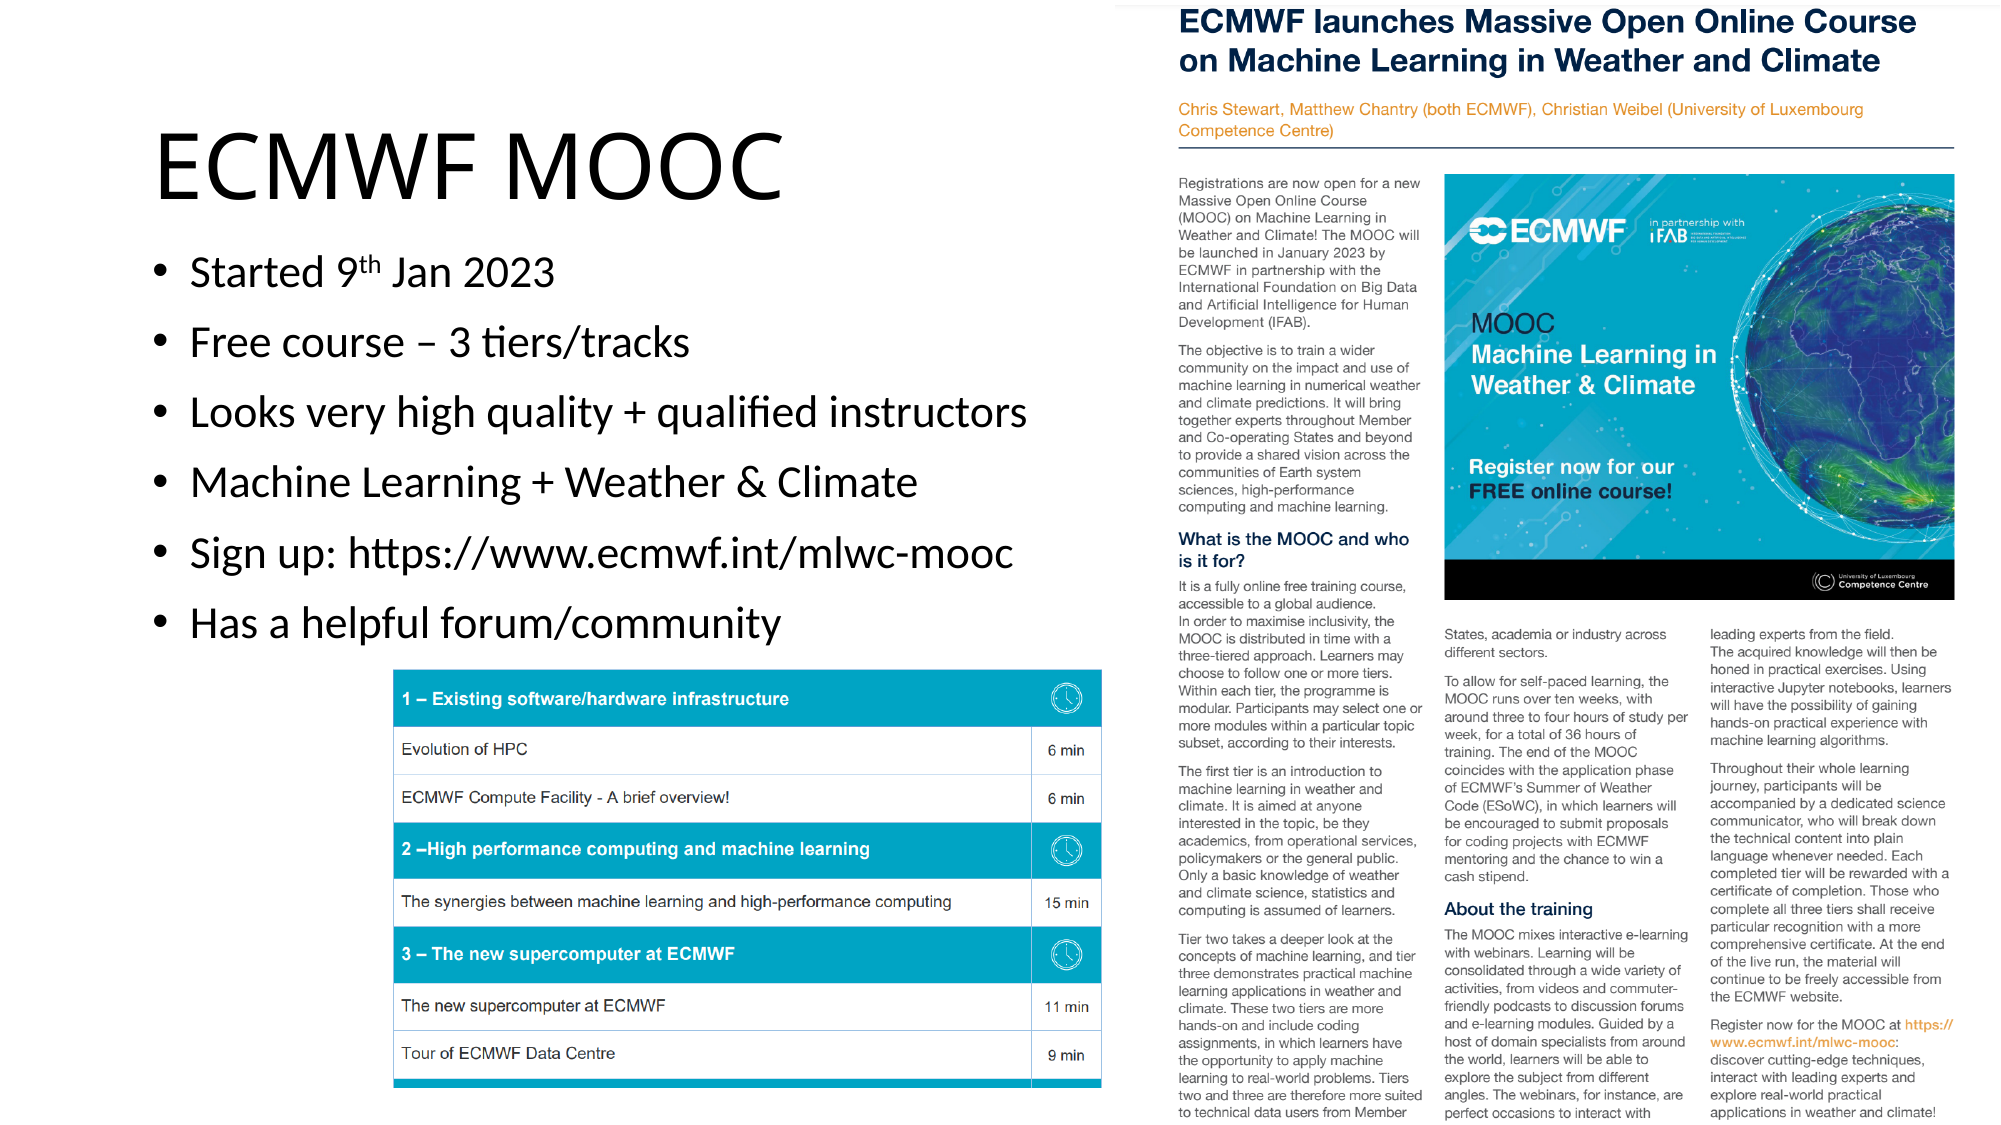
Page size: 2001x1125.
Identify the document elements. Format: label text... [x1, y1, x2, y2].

picture [370, 4, 2000, 1125]
title ECMWF MOOC [137, 60, 1115, 240]
list Started 9th Jan 2023 Free course – 3 tiers/tracks Looks very high quality + qualified instructors Machine Learning + Weather & Climate Sign up: https://www.ecmwf.int/mlwc-mooc Has a helpful forum/community [137, 240, 1115, 954]
